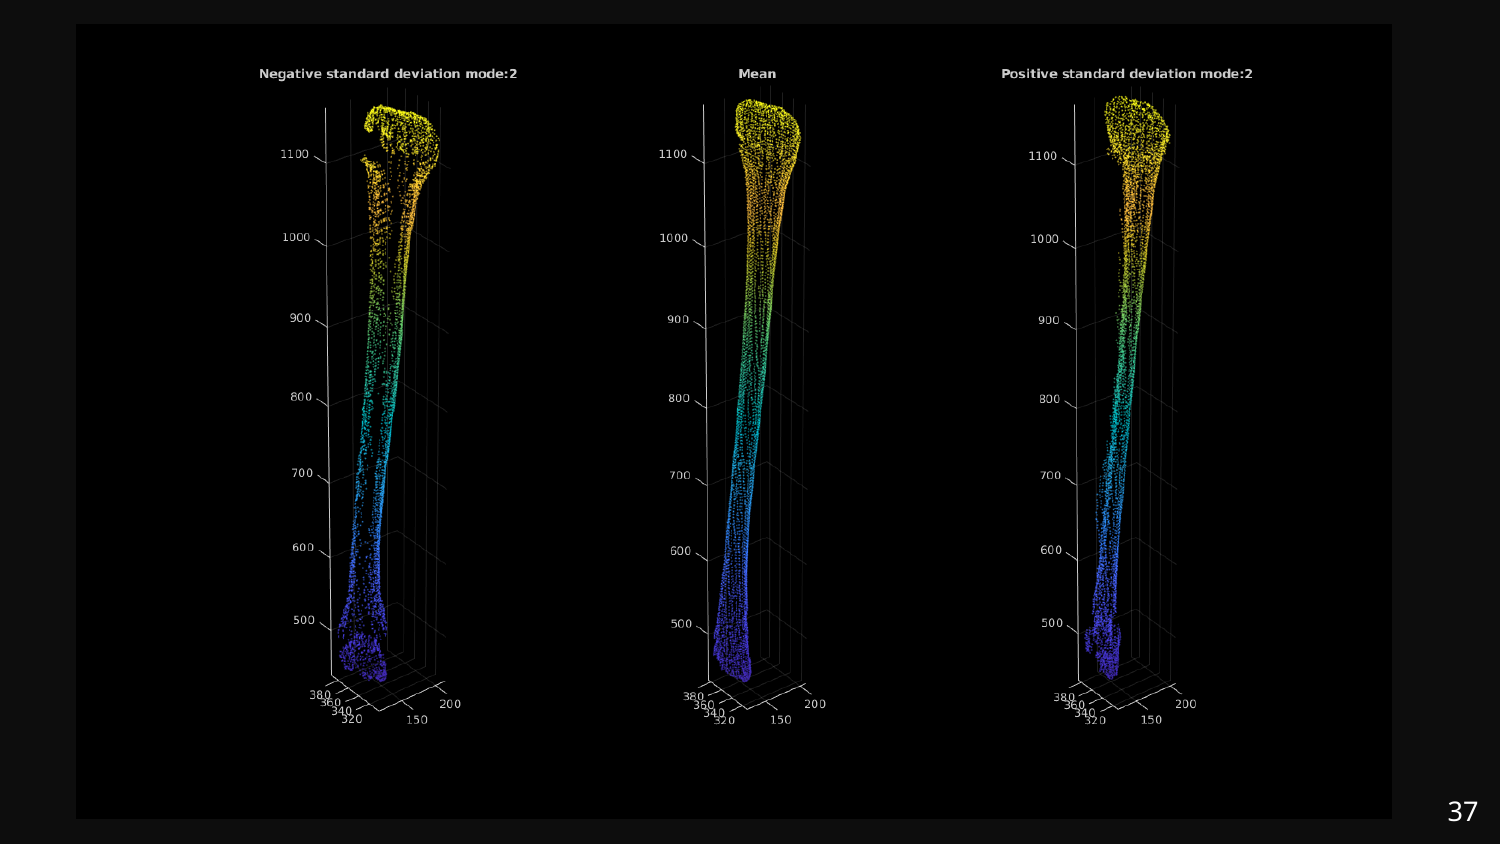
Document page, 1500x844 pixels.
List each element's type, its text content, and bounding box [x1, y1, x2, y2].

picture [76, 24, 1392, 819]
slide_number ‹#› [1403, 779, 1494, 844]
